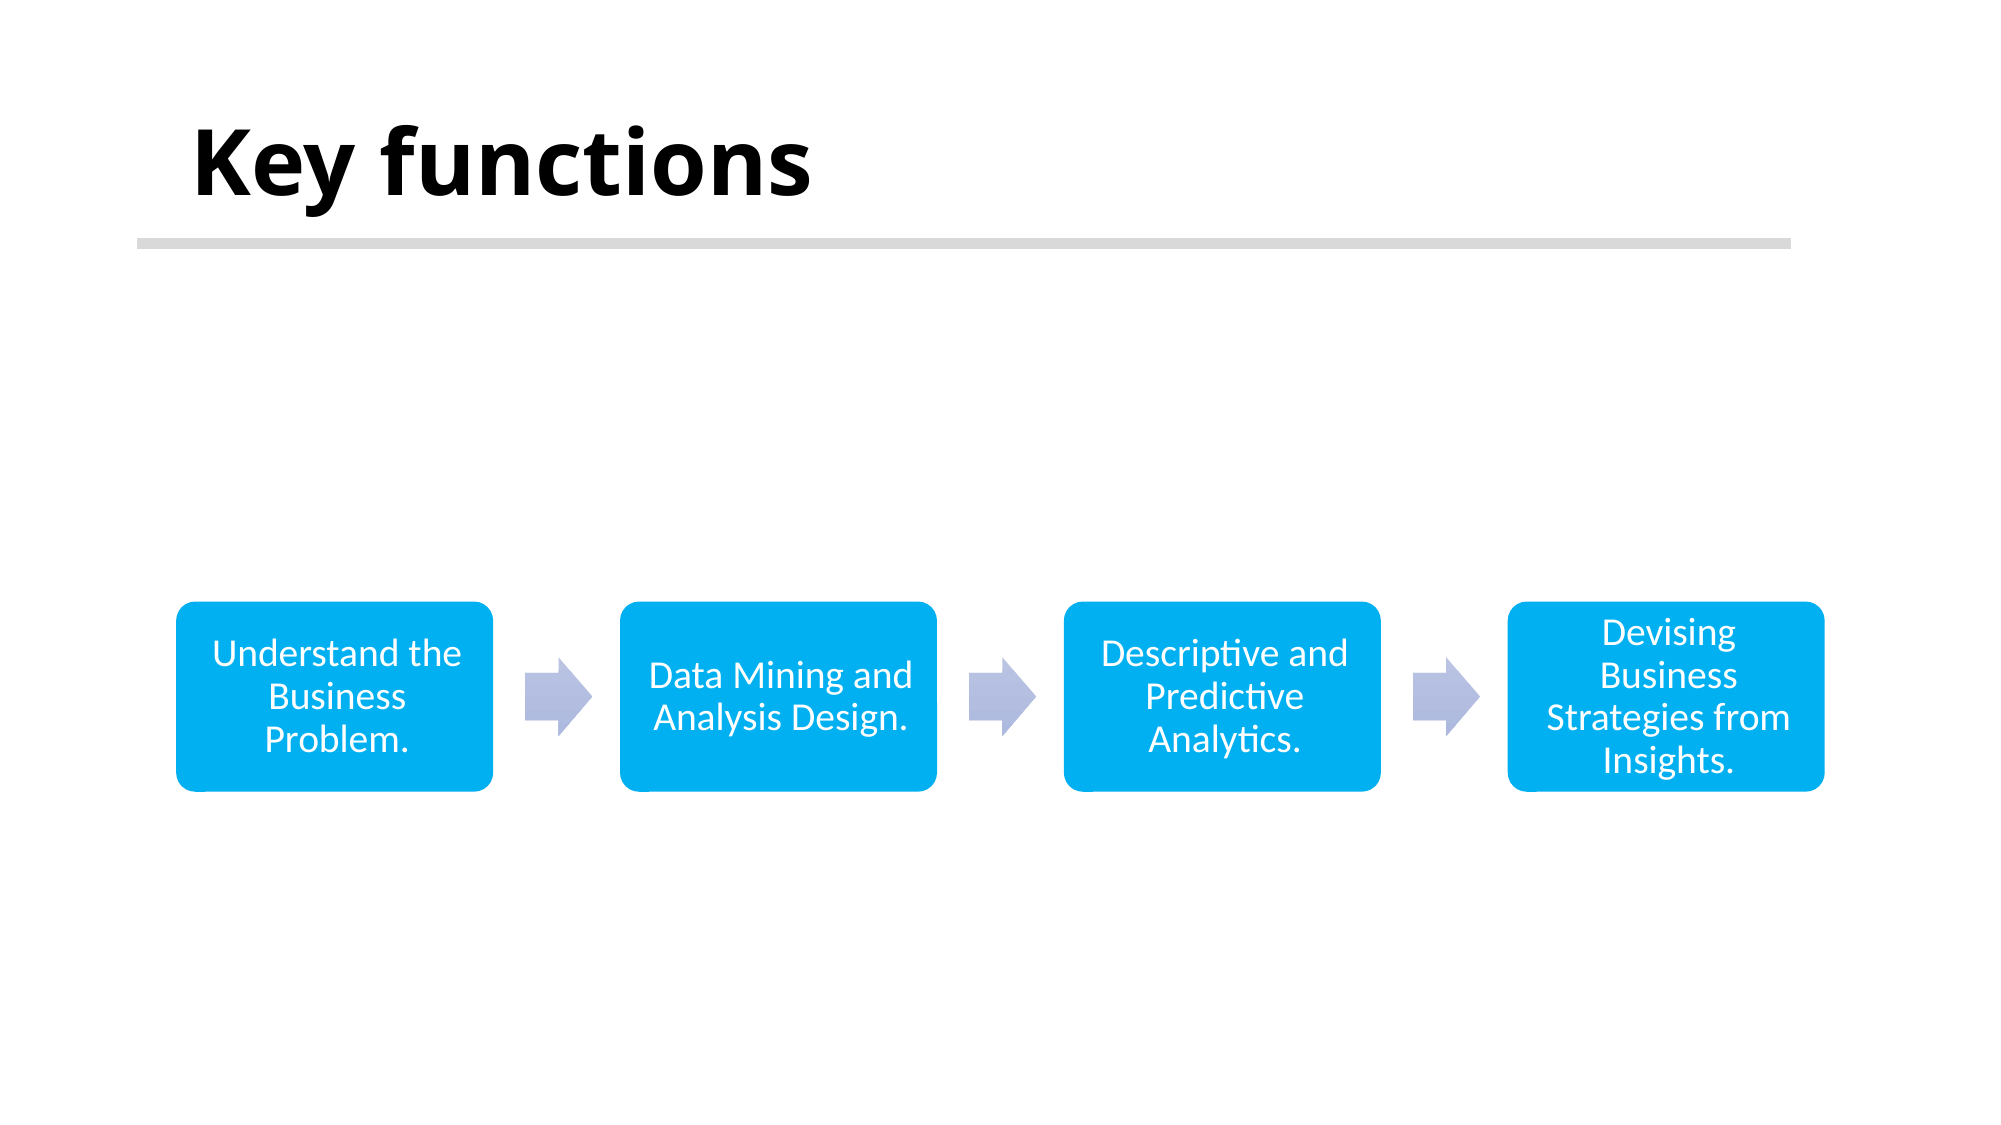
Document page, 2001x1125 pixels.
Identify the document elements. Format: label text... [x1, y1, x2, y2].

title Key functions [175, 79, 1826, 252]
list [175, 380, 1826, 1013]
